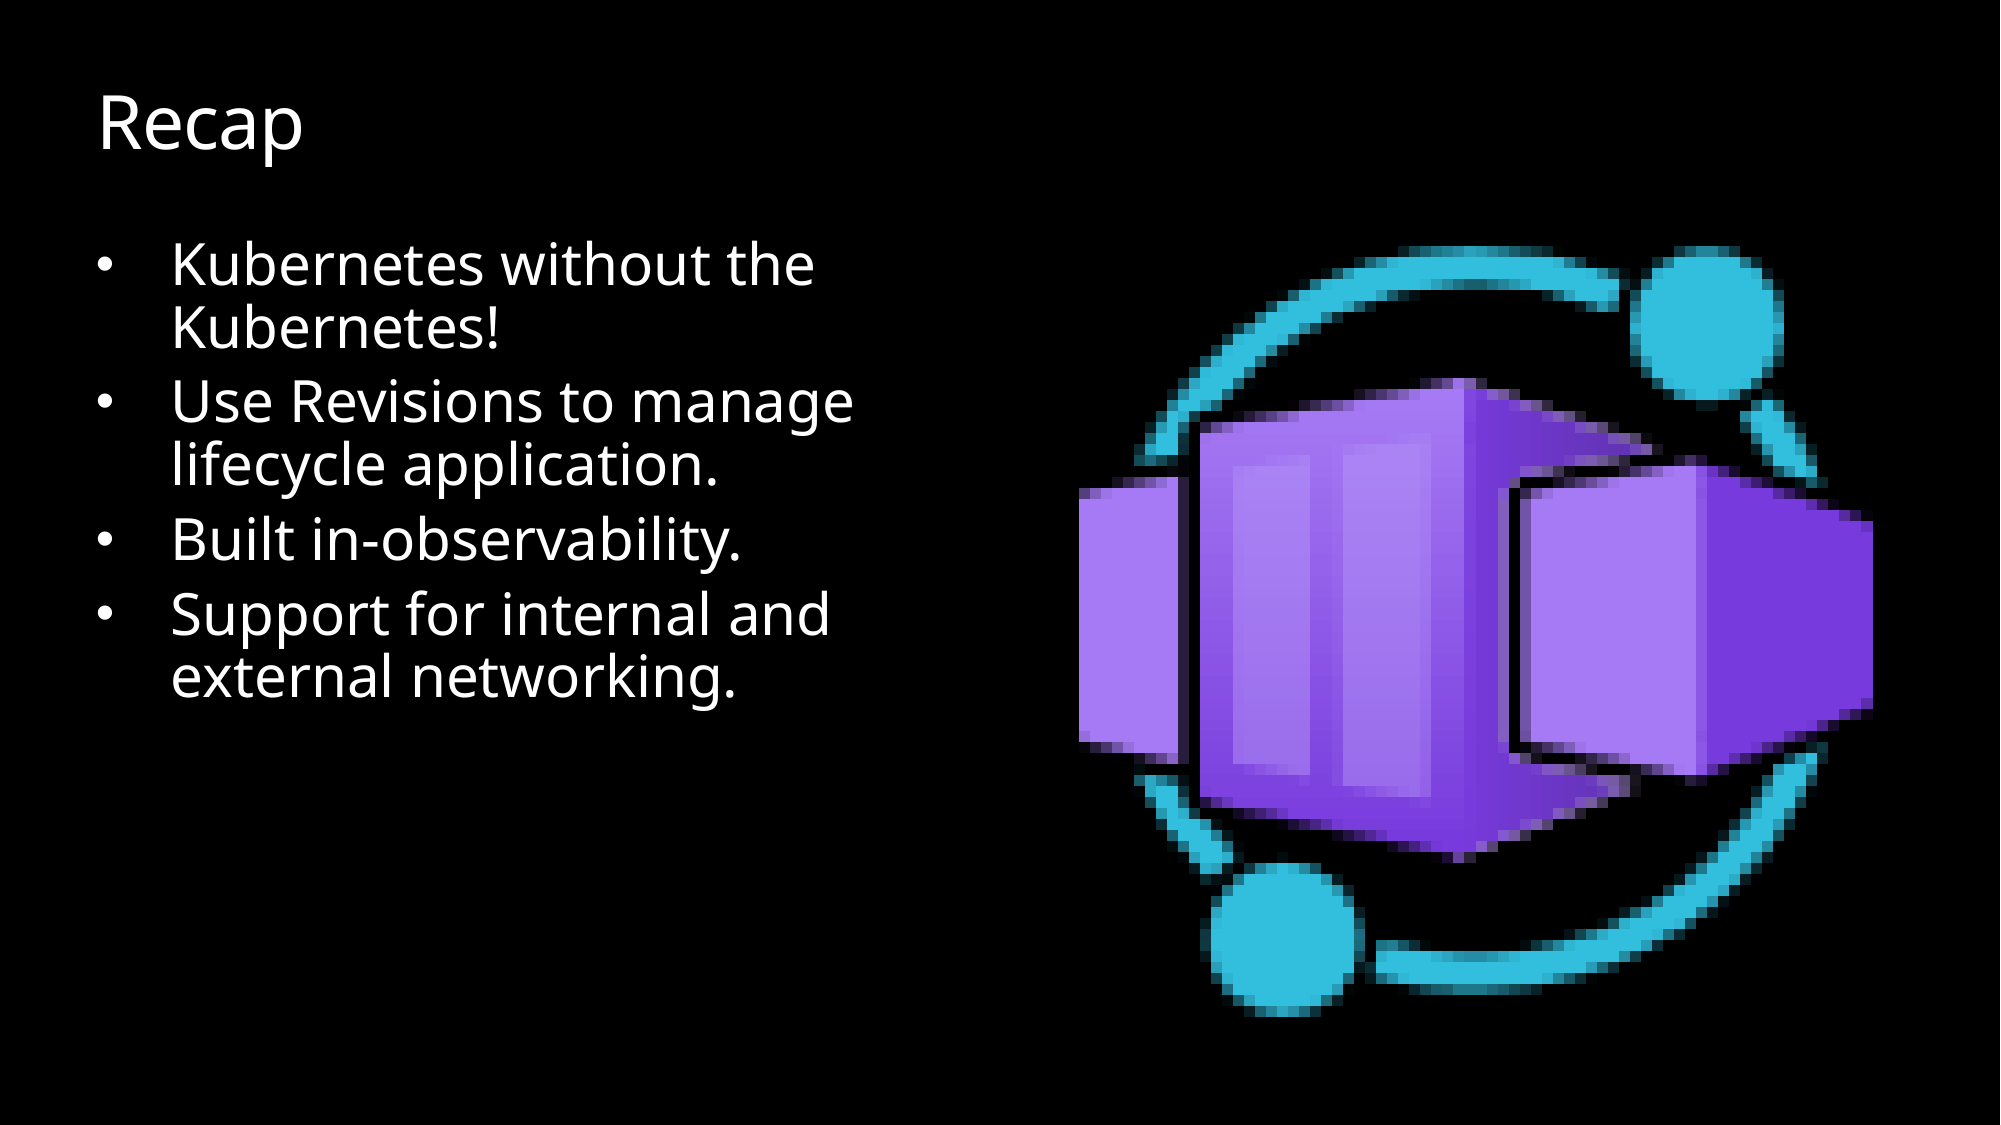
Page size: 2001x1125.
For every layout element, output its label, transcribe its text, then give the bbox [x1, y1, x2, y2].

title Recap [96, 75, 1904, 166]
list Kubernetes without the Kubernetes! Use Revisions to manage lifecycle application. Built in-observability. Support for internal and external networking. [95, 235, 951, 1029]
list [1079, 235, 1873, 1029]
